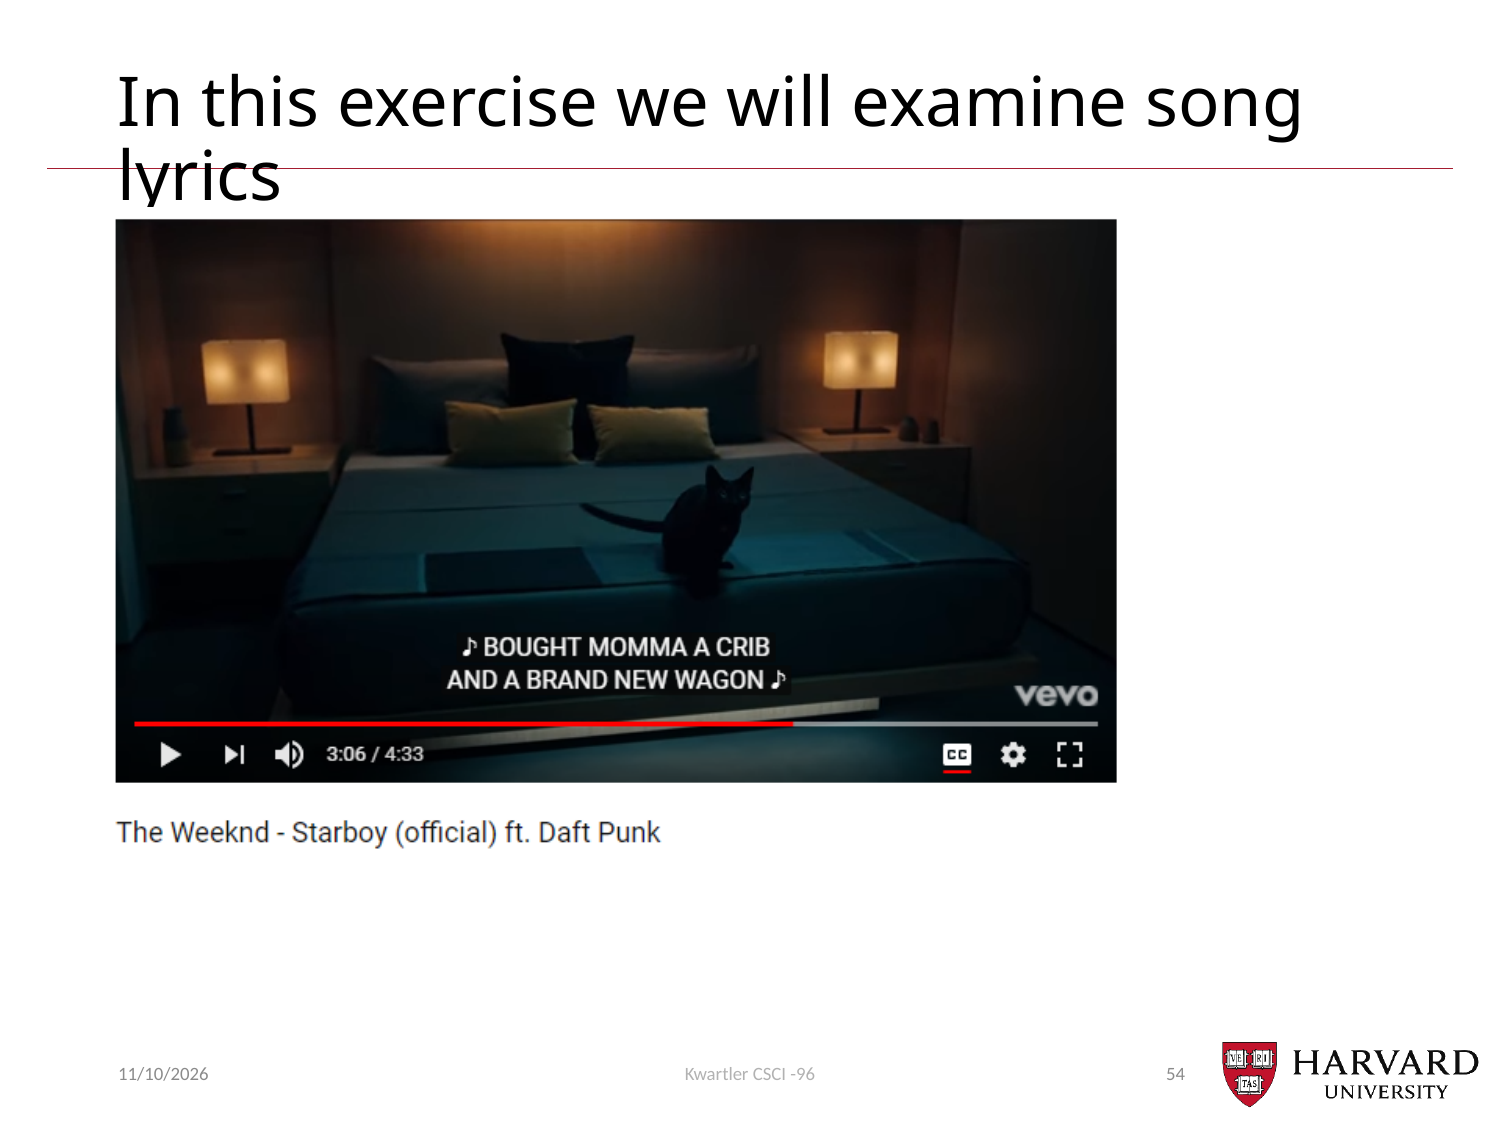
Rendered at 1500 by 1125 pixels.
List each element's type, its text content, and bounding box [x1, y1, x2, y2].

slide_number 54 [1059, 1042, 1200, 1103]
picture [1200, 1024, 1500, 1125]
picture [105, 207, 1142, 855]
footer Kwartler CSCI -96 [496, 1042, 1004, 1103]
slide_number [103, 1042, 441, 1103]
title In this exercise we will examine song lyrics [103, 59, 1397, 157]
